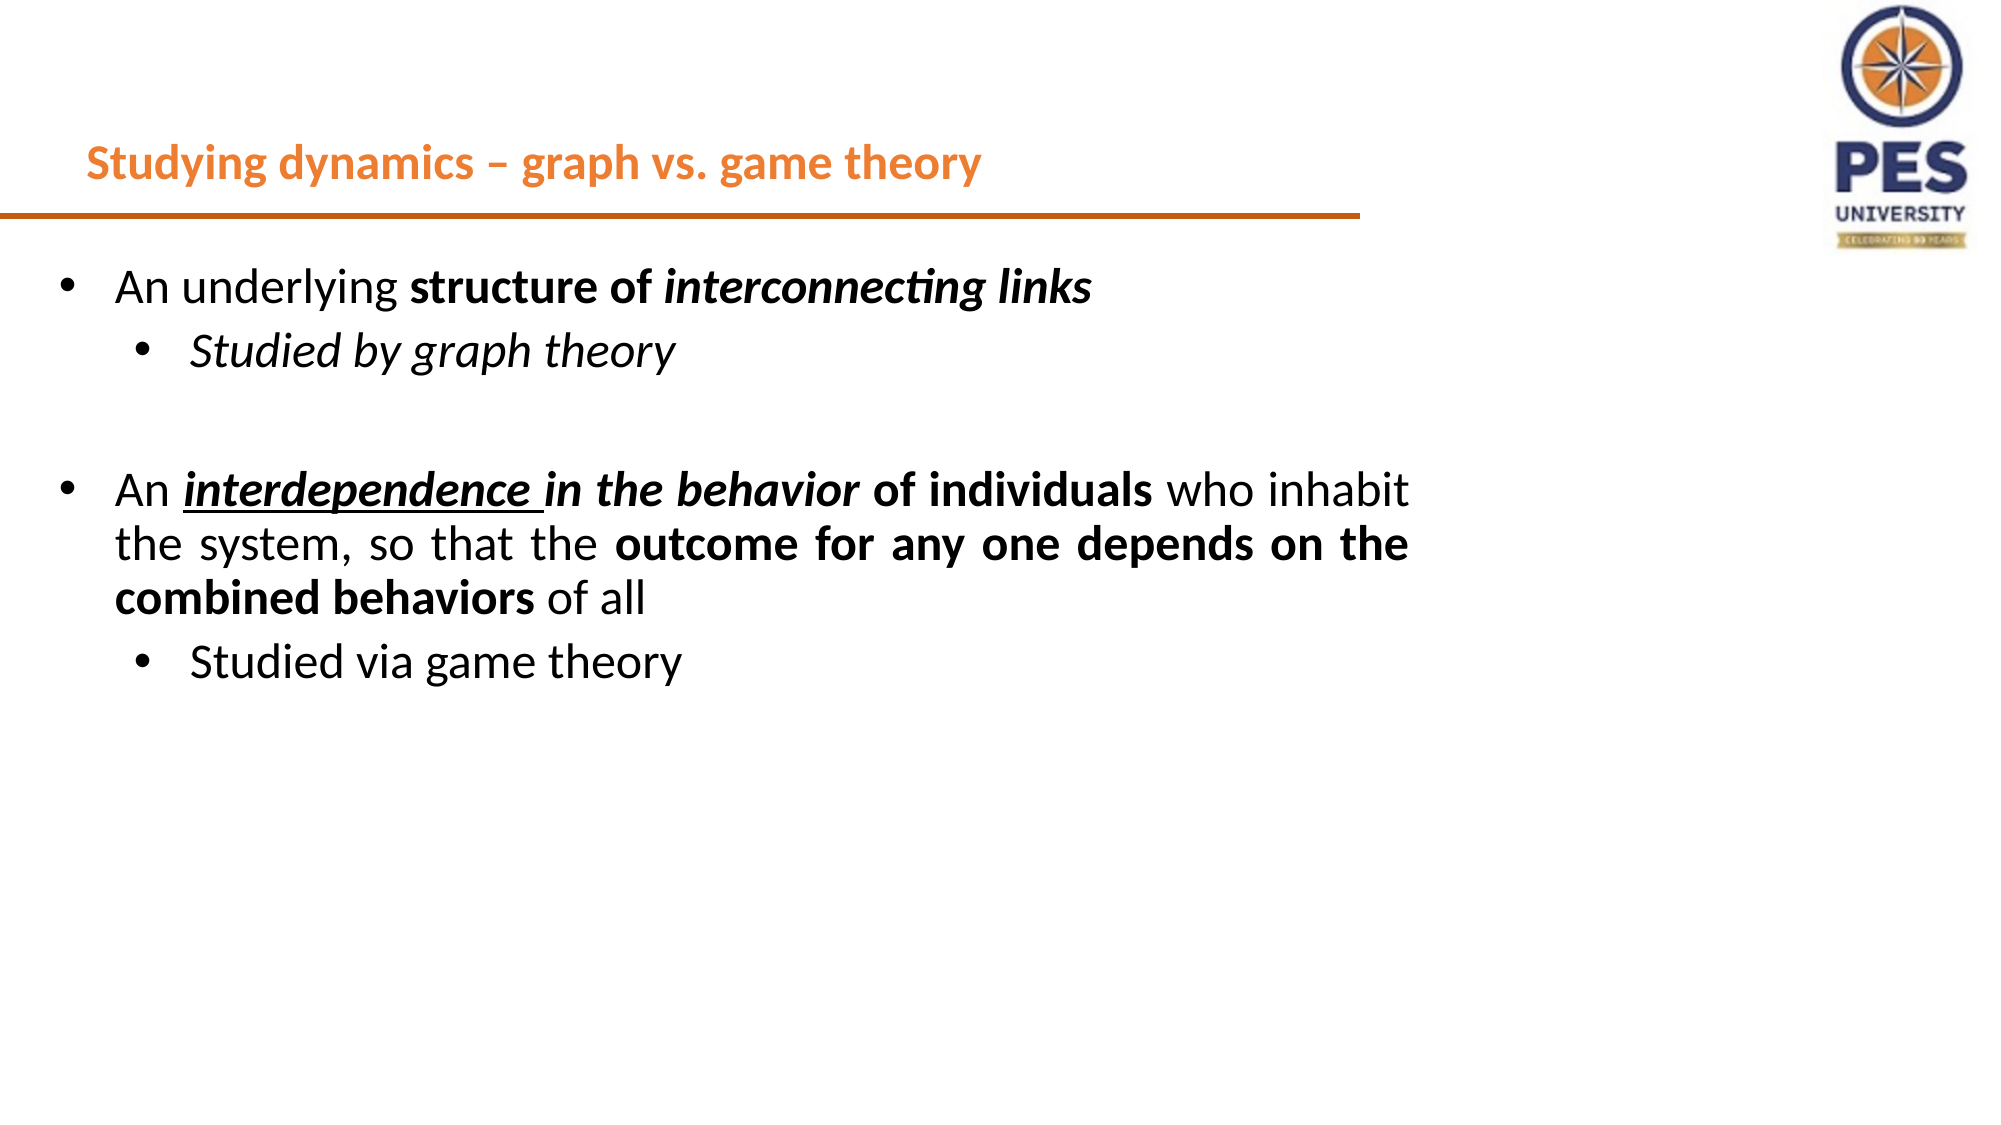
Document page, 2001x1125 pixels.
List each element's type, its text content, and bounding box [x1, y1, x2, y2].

text_box Studying dynamics – graph vs. game theory [71, 122, 1384, 198]
picture [1800, 0, 2000, 257]
text_box An underlying structure of interconnecting links Studied by graph theory An interdependence in the behavior of individuals who inhabit the system, so that the outcome for any one depends on the combined behaviors of all Studied via game theory [25, 252, 1425, 1125]
